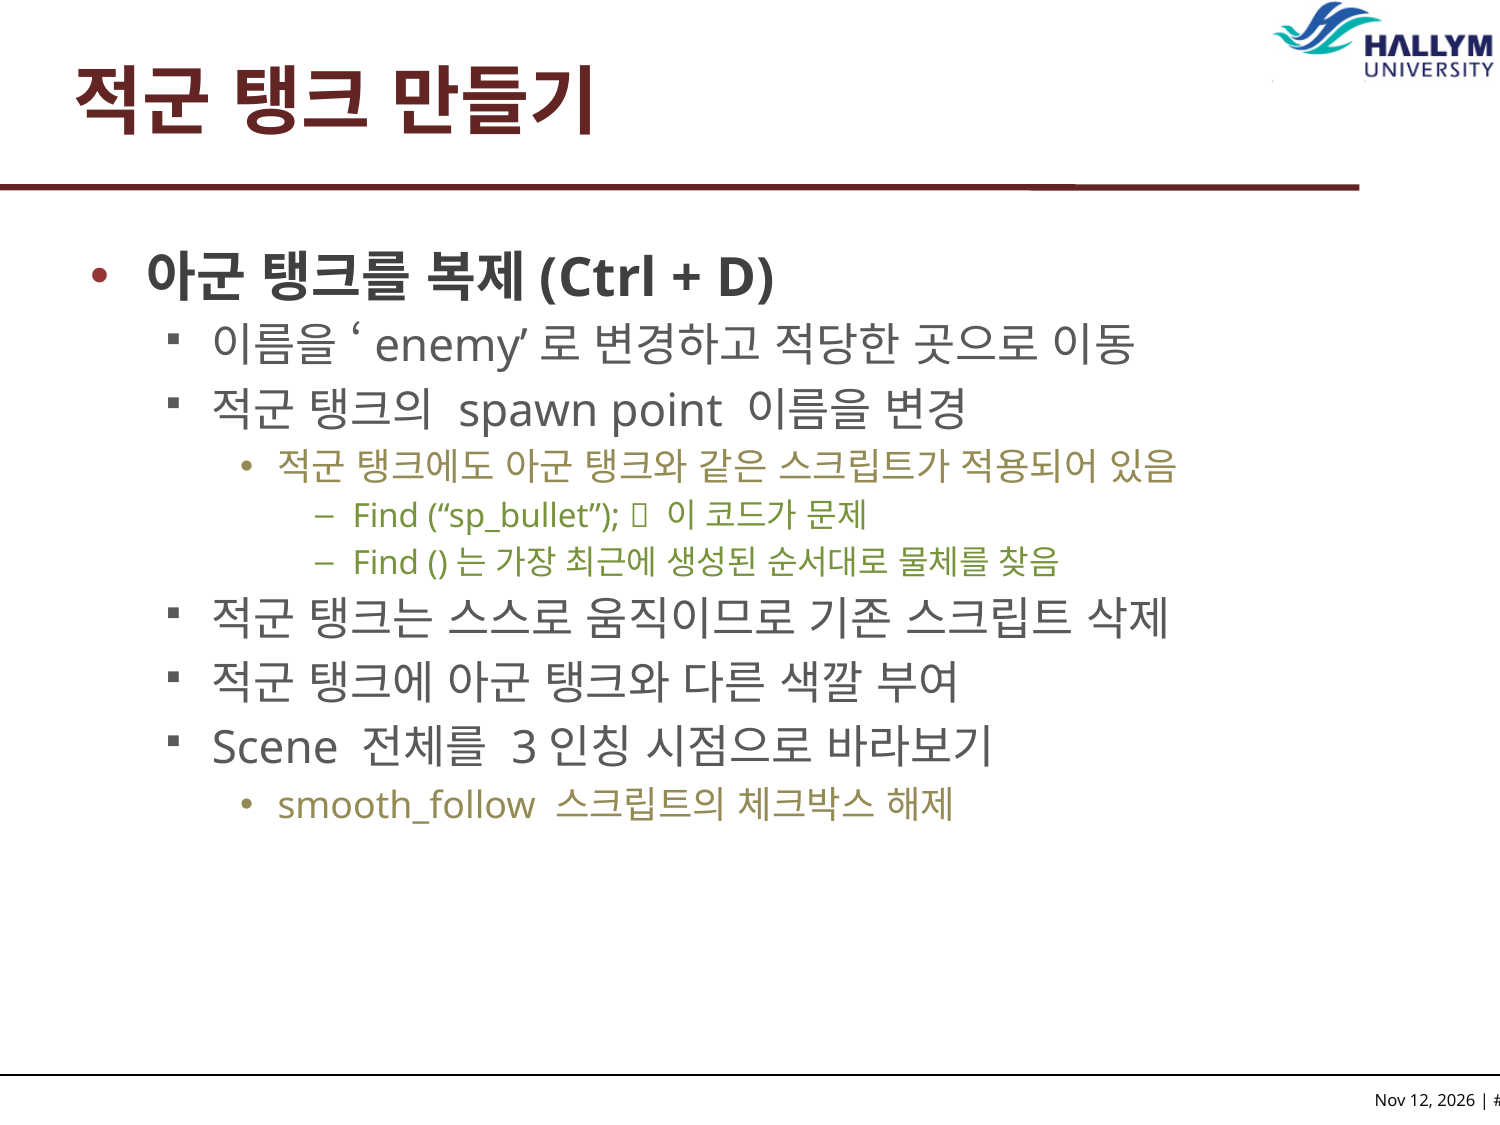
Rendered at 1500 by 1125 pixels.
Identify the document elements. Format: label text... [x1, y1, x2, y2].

title 적군 탱크 만들기 [44, 33, 1395, 164]
list 아군 탱크를 복제(Ctrl + D) 이름을 ‘enemy’로 변경하고 적당한 곳으로 이동 적군 탱크의 spawn point 이름을 변경 적군 탱크에도 아군 탱크와 같은 스크립트가 적용되어 있음 Find (“sp_bullet”);  이 코드가 문제 Find ()는 가장 최근에 생성된 순서대로 물체를 찾음 적군 탱크는 스스로 움직이므로 기존 스크립트 삭제 적군 탱크에 아군 탱크와 다른 색깔 부여 Scene 전체를 3인칭 시점으로 바라보기 smooth_follow 스크립트의 체크박스 해제 [75, 234, 1425, 1032]
picture [1269, 0, 1500, 82]
